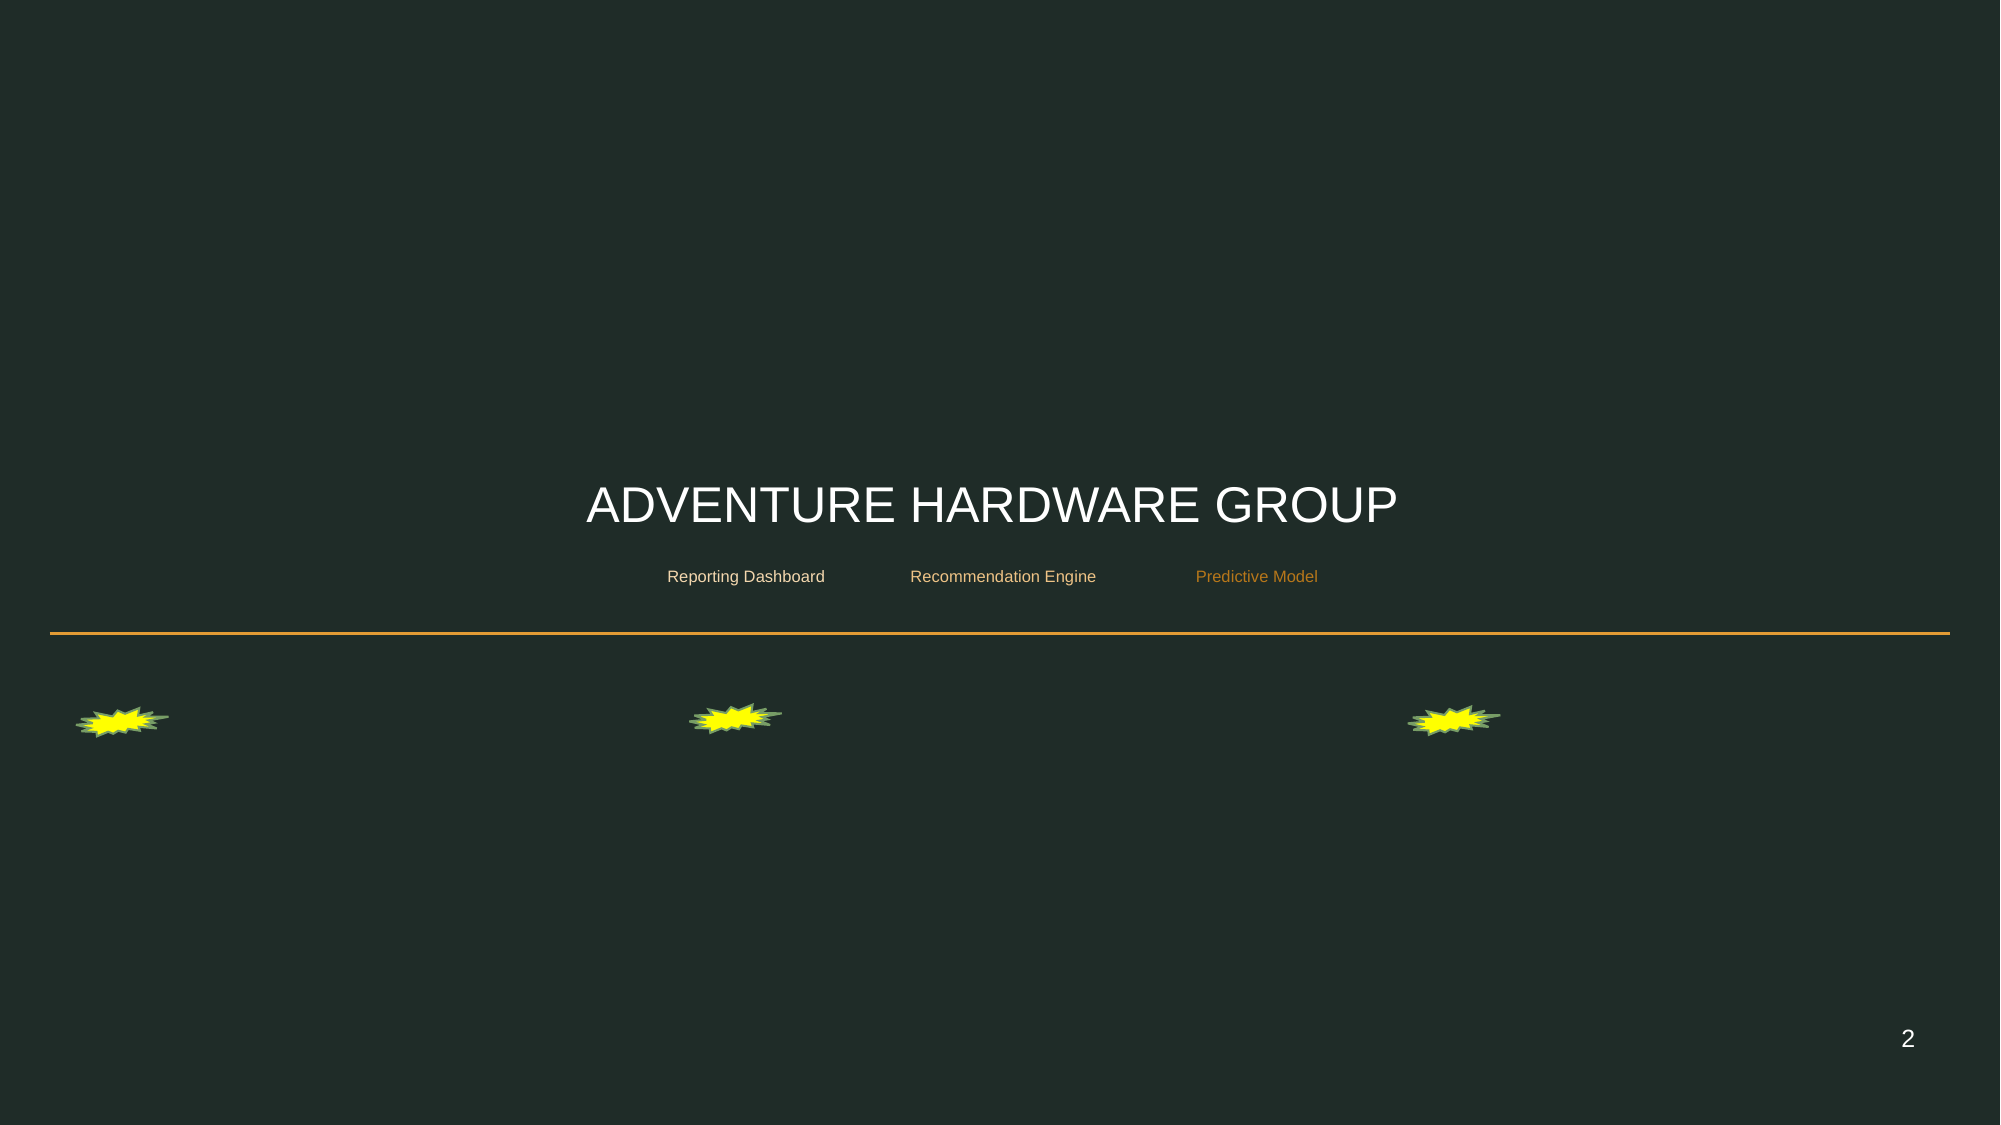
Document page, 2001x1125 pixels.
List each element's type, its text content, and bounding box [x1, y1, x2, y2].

slide_number 2 [1791, 1008, 1931, 1068]
text_box [75, 706, 169, 738]
title ADVENTURE HARDWARE GROUP Reporting Dashboard Recommendation Engine Predictive Model [55, 416, 1931, 632]
text_box [1407, 704, 1501, 737]
text_box [689, 703, 783, 735]
